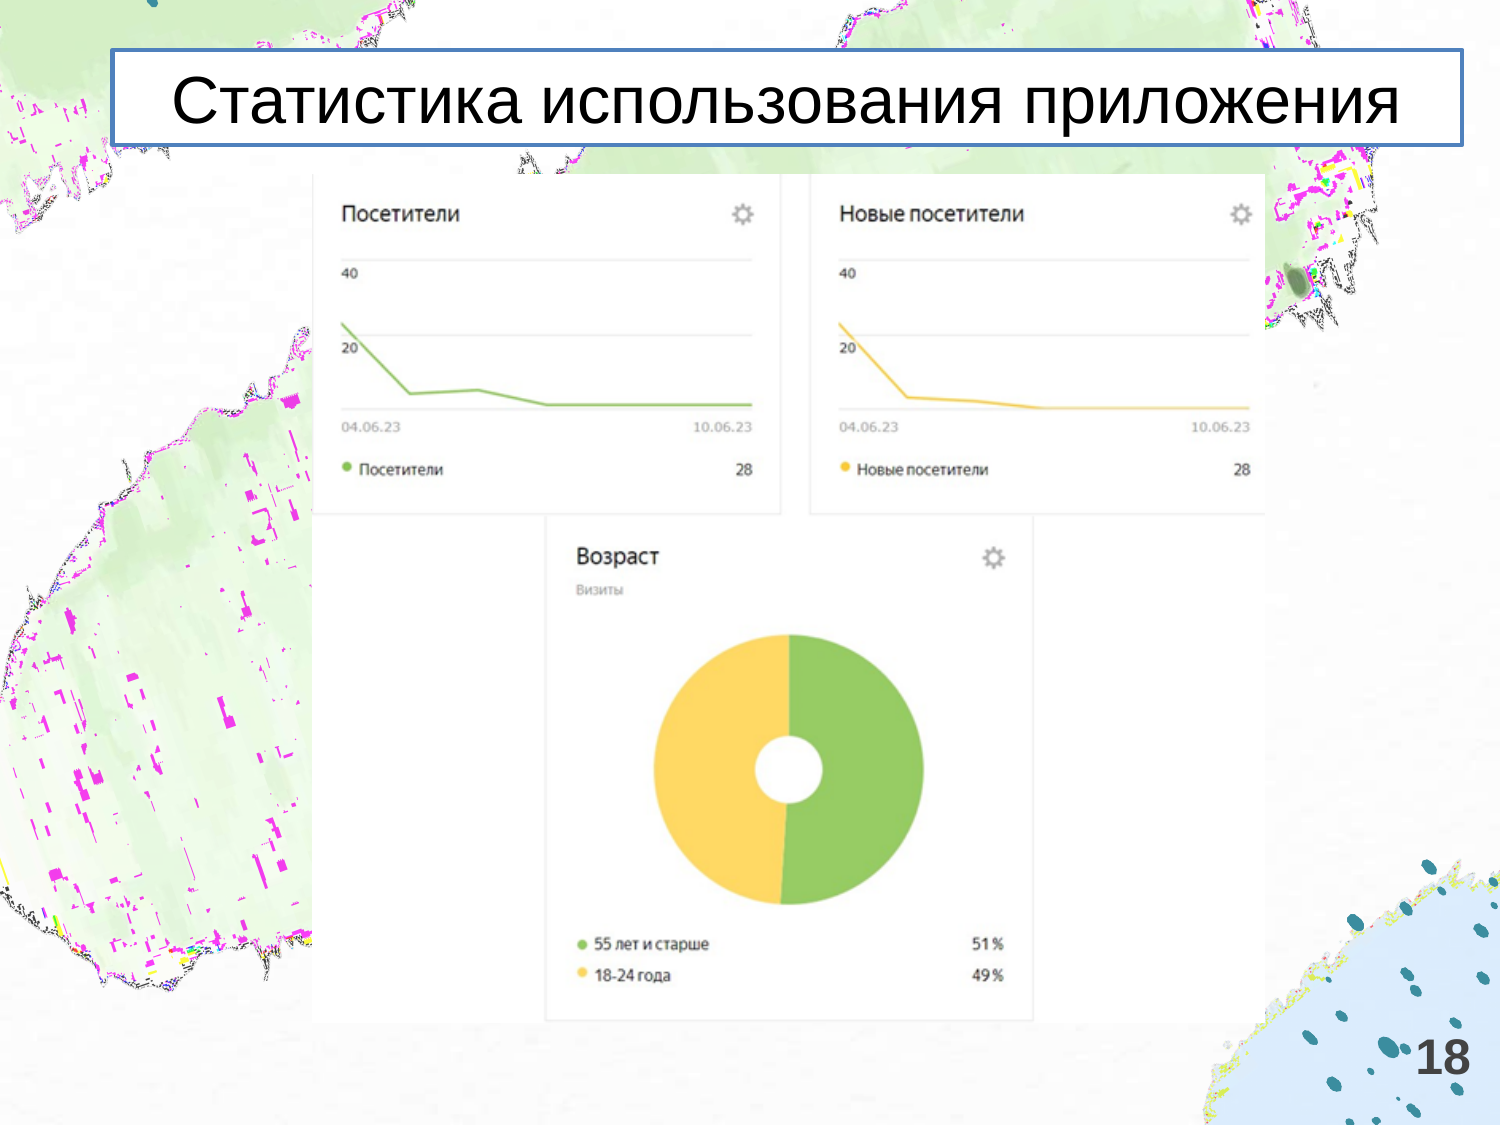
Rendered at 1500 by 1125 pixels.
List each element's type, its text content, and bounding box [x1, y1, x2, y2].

slide_number 18 [1409, 1027, 1478, 1088]
picture [0, 0, 1500, 1125]
text_box Статистика использования приложения [110, 48, 1464, 147]
